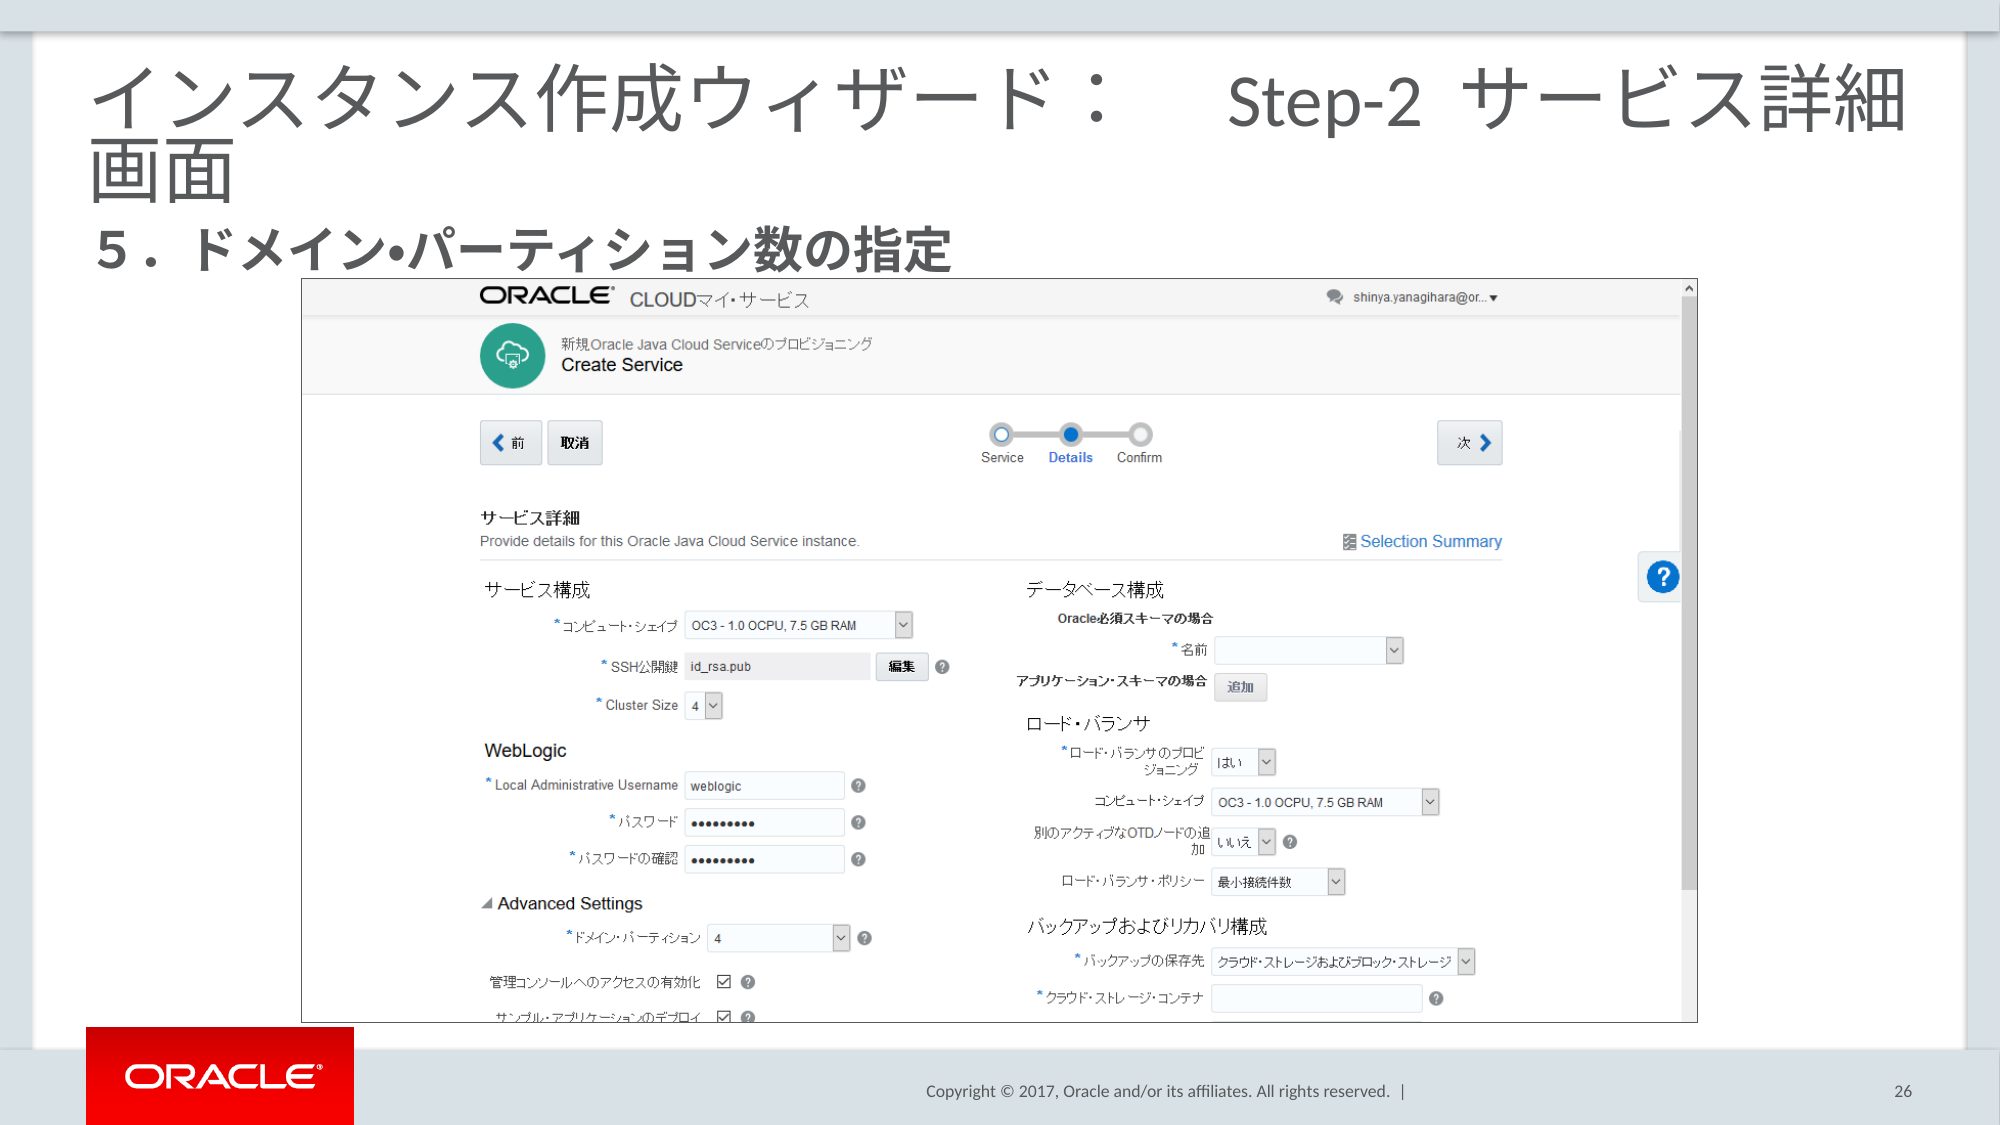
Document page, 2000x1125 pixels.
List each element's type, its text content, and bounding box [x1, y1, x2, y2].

picture [301, 278, 1698, 1024]
picture [86, 1027, 354, 1125]
slide_number 26 [1849, 1075, 1913, 1106]
list ５．ドメイン・パーティション数の指定 [87, 225, 1913, 282]
title インスタンス作成ウィザード： Step-2 サービス詳細画面 [87, 66, 1913, 213]
